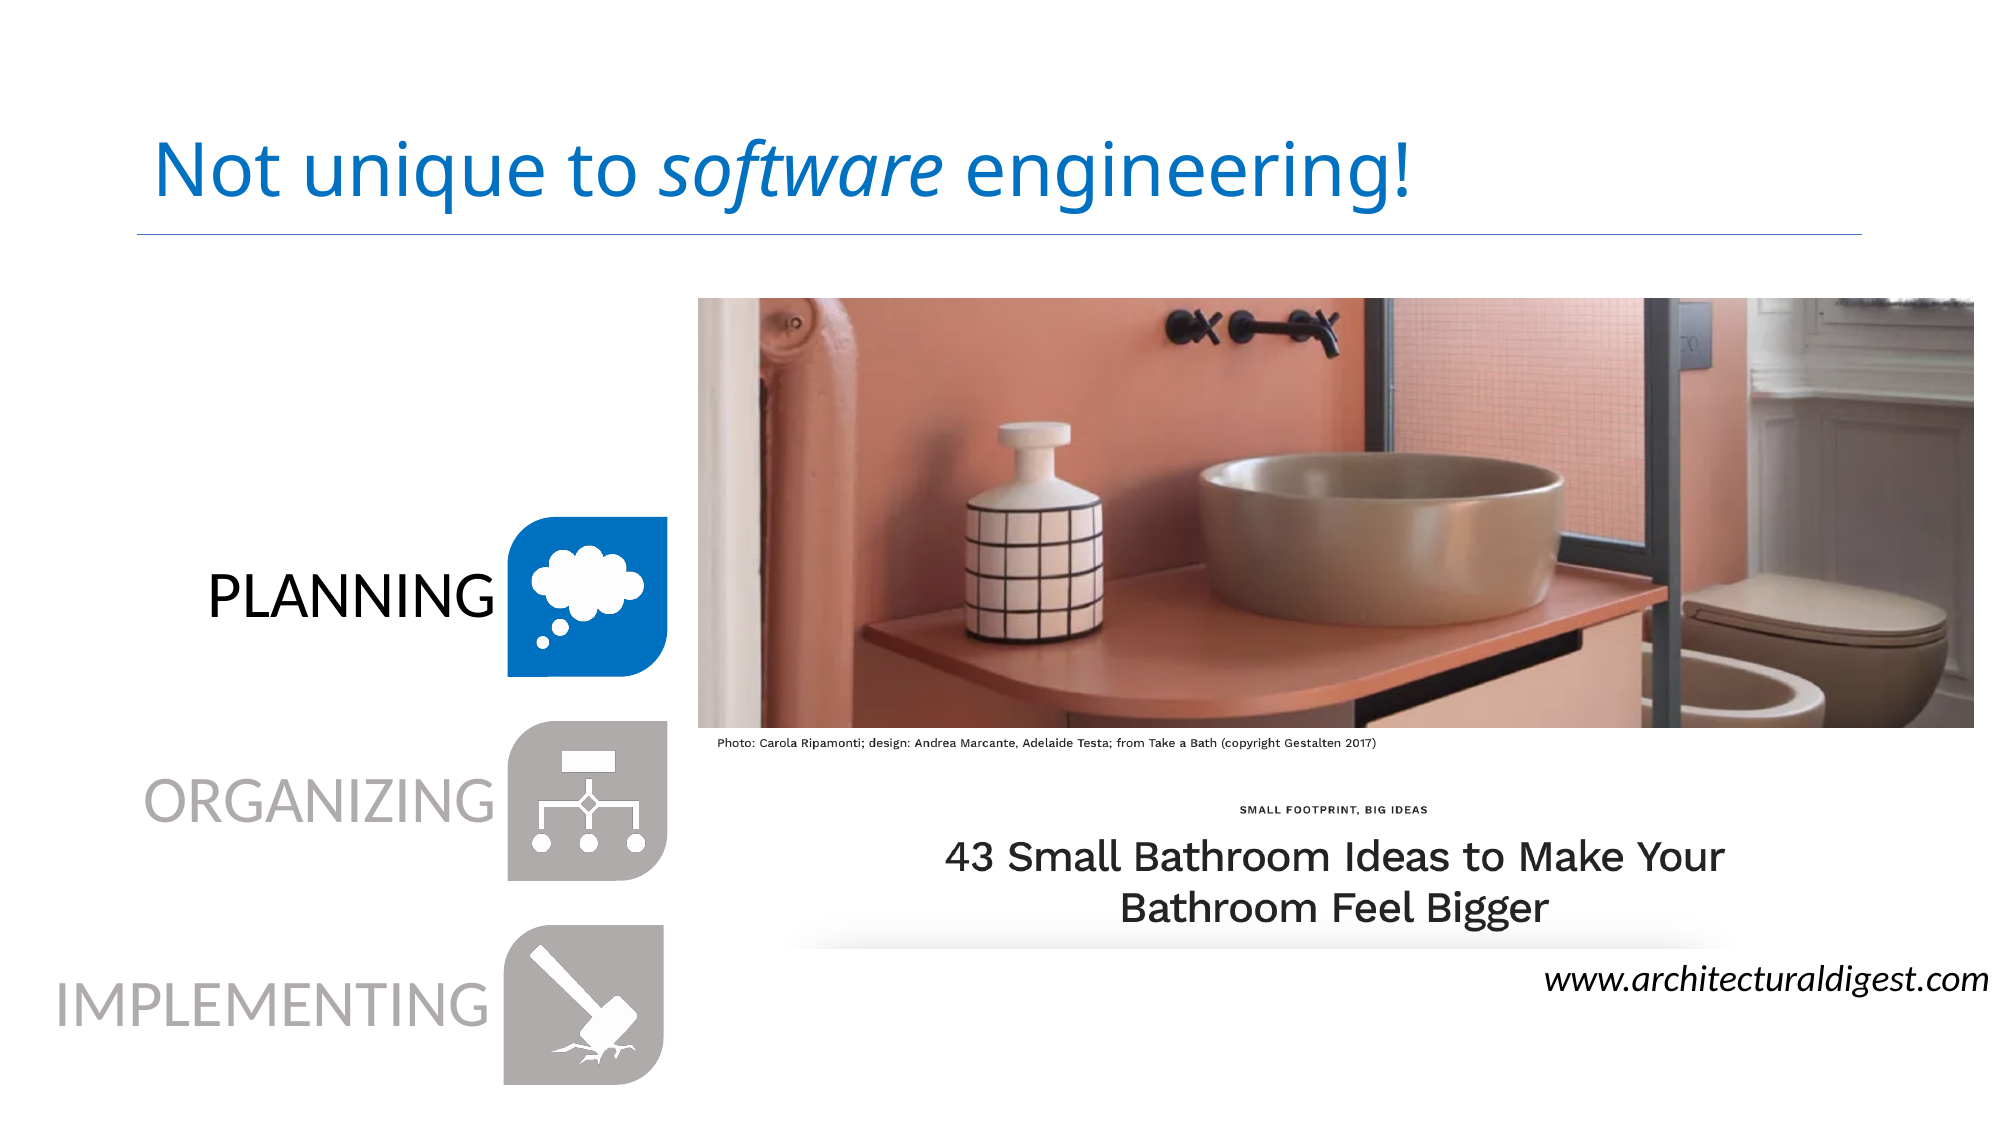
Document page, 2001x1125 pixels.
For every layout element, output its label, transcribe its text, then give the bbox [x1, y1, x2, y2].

text_box [503, 939, 649, 1085]
text_box PLANNING [0, 537, 497, 656]
text_box implementing [0, 945, 491, 1064]
text_box [507, 534, 650, 677]
text_box [524, 516, 668, 659]
text_box www.architecturaldigest.com [1528, 946, 2000, 1007]
text_box [535, 721, 668, 851]
picture [518, 528, 657, 666]
picture [517, 938, 650, 1072]
text_box [507, 746, 641, 881]
text_box ORGANIZING [0, 741, 497, 860]
title Not unique to software engineering! [137, 3, 1863, 221]
picture [698, 298, 1974, 949]
text_box [518, 925, 664, 1071]
picture [513, 725, 664, 876]
